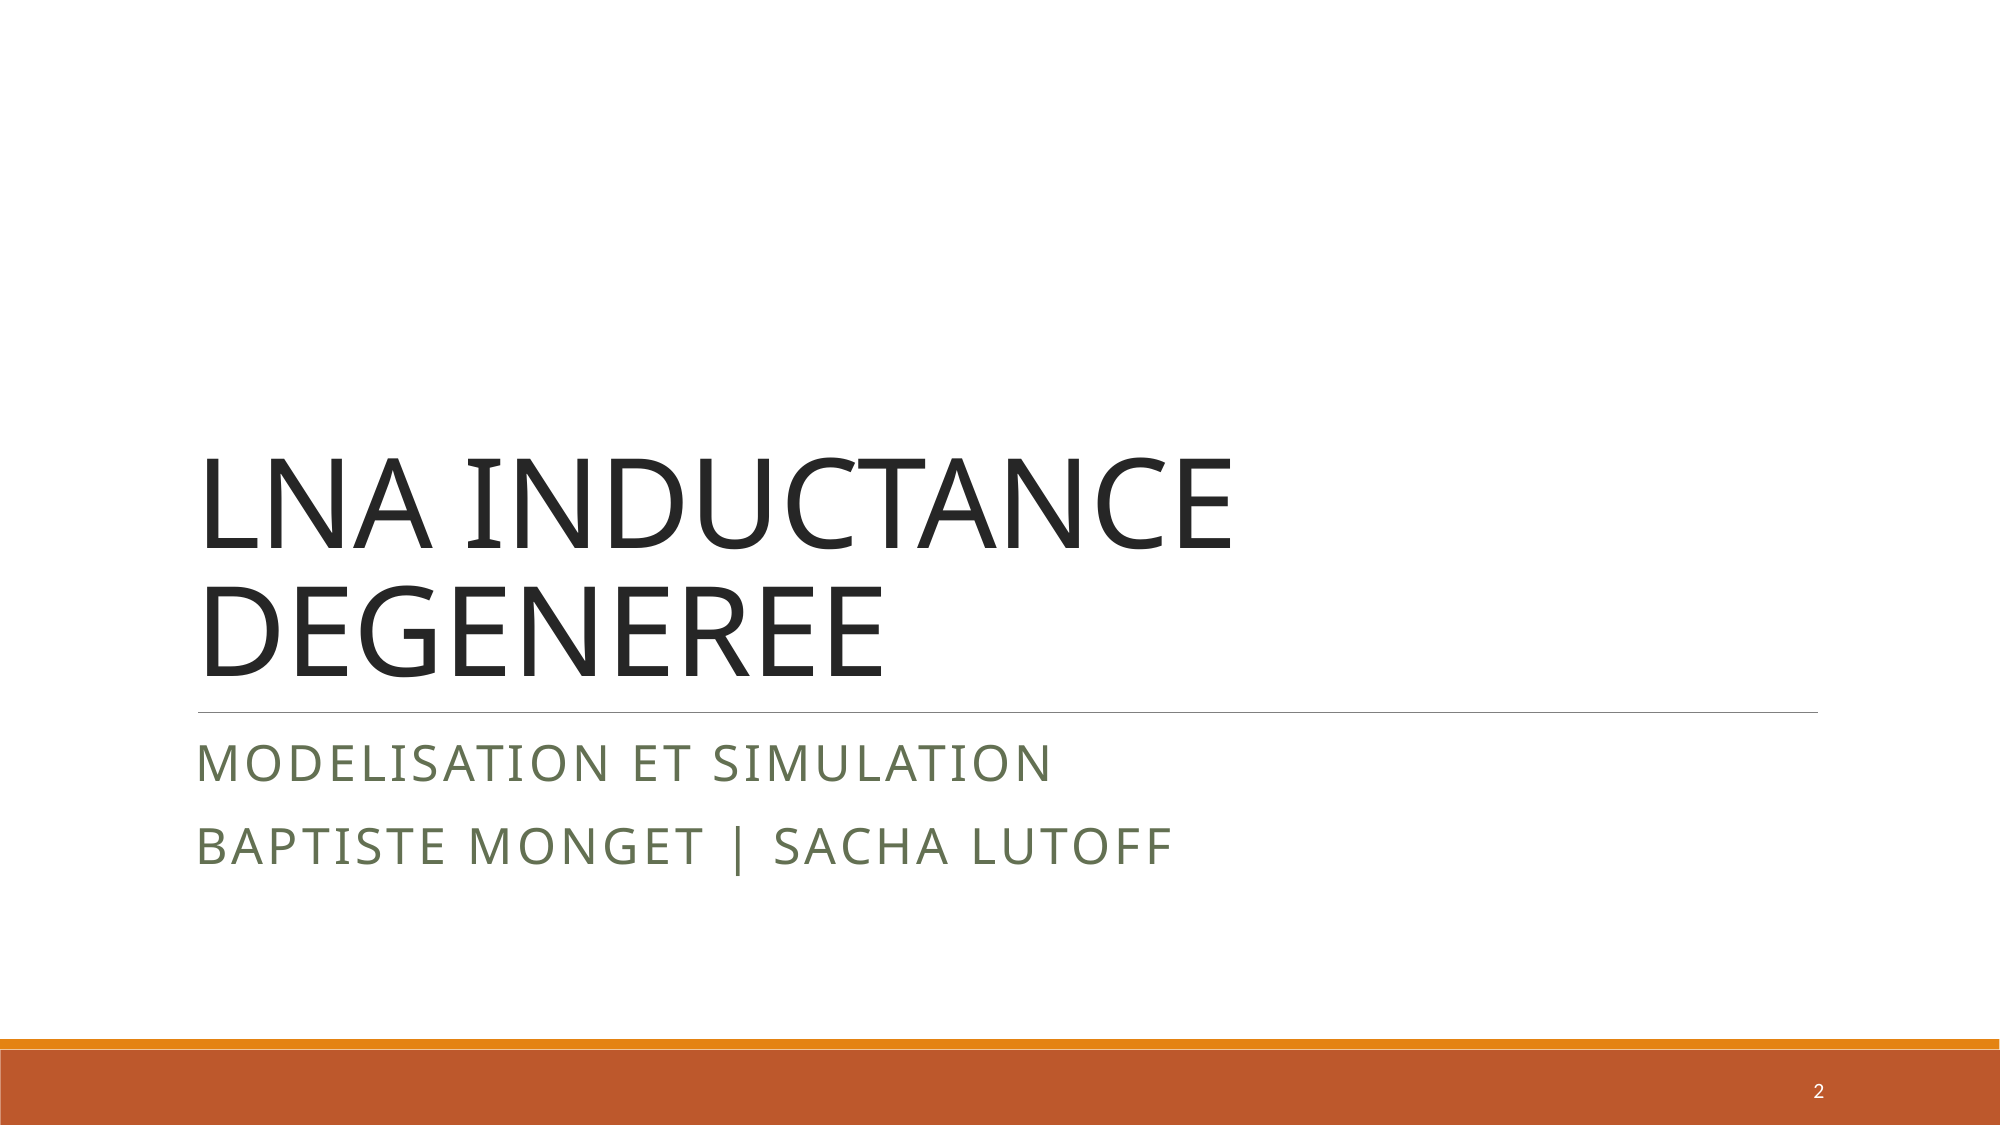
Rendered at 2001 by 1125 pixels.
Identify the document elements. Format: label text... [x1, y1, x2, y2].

slide_number 2 [1624, 1059, 1840, 1120]
list MODELISATION ET SIMULATION Baptiste Monget | Sacha Lutoff [180, 730, 1830, 918]
title LNA INDUCTANCE DEGENEREE [180, 124, 1830, 710]
